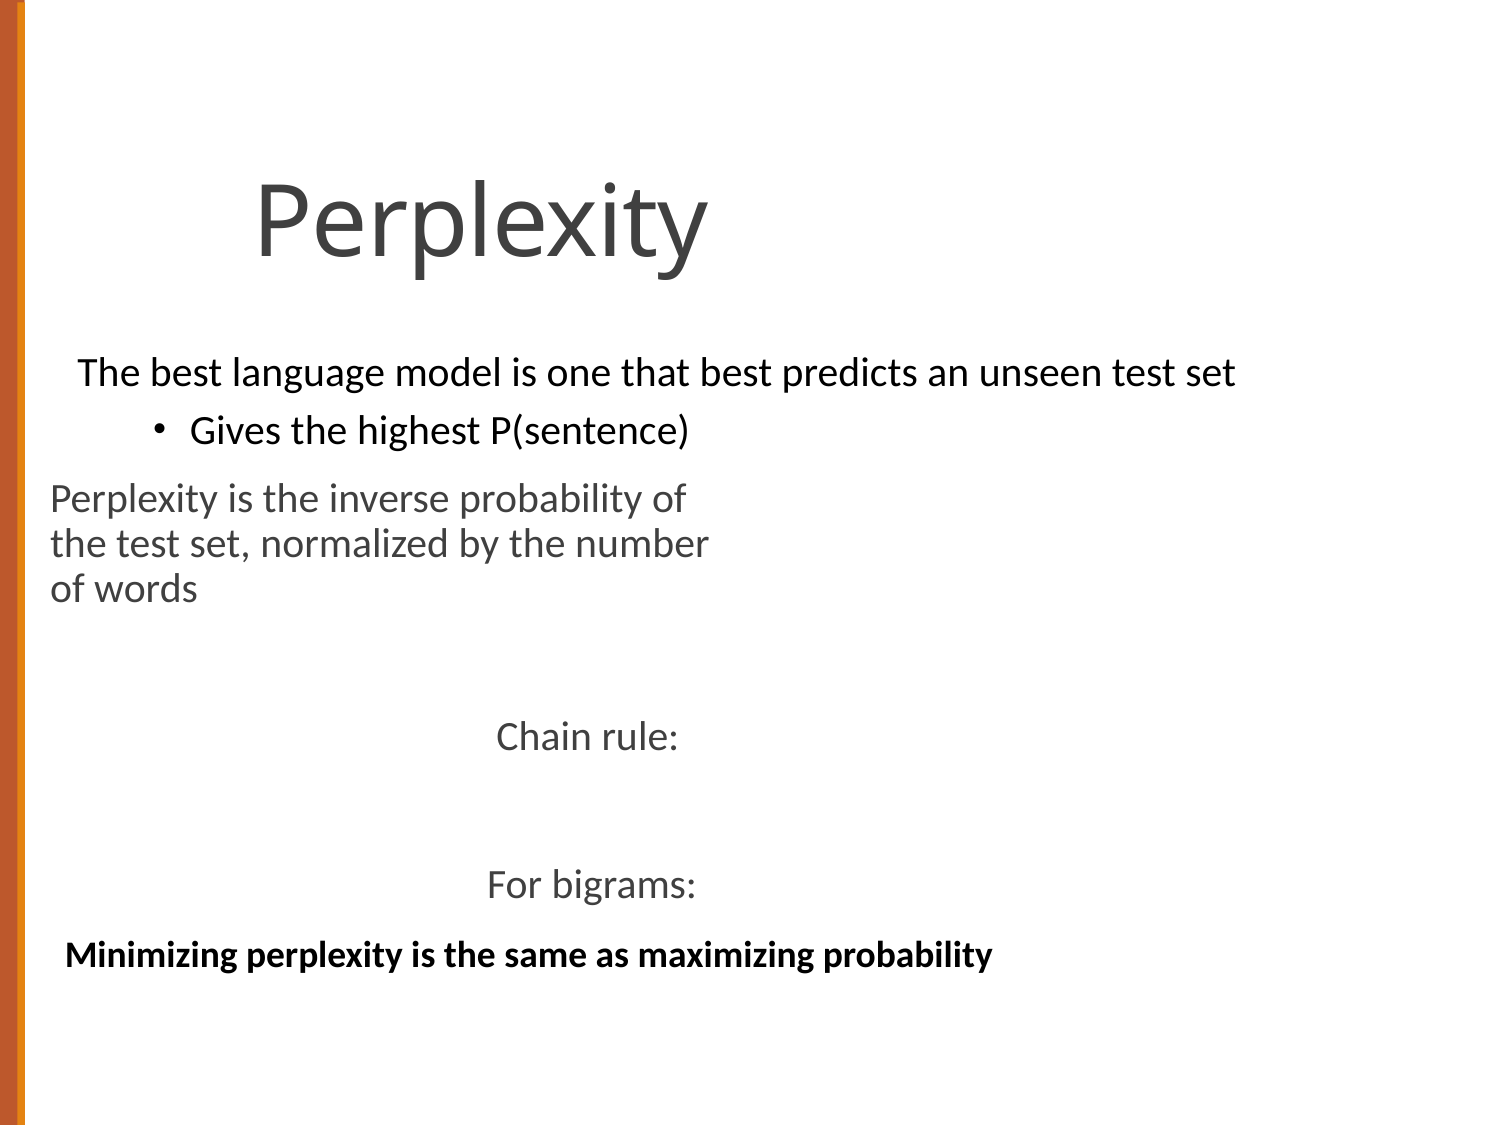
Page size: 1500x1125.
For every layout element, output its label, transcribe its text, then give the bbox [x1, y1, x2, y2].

text_box The best language model is one that best predicts an unseen test set Gives the highest P(sentence) [62, 337, 1350, 400]
title Perplexity [237, 162, 1463, 285]
text_box Minimizing perplexity is the same as maximizing probability [50, 922, 1194, 983]
list Perplexity is the inverse probability of the test set, normalized by the number of words Chain rule: For bigrams: [50, 468, 750, 922]
